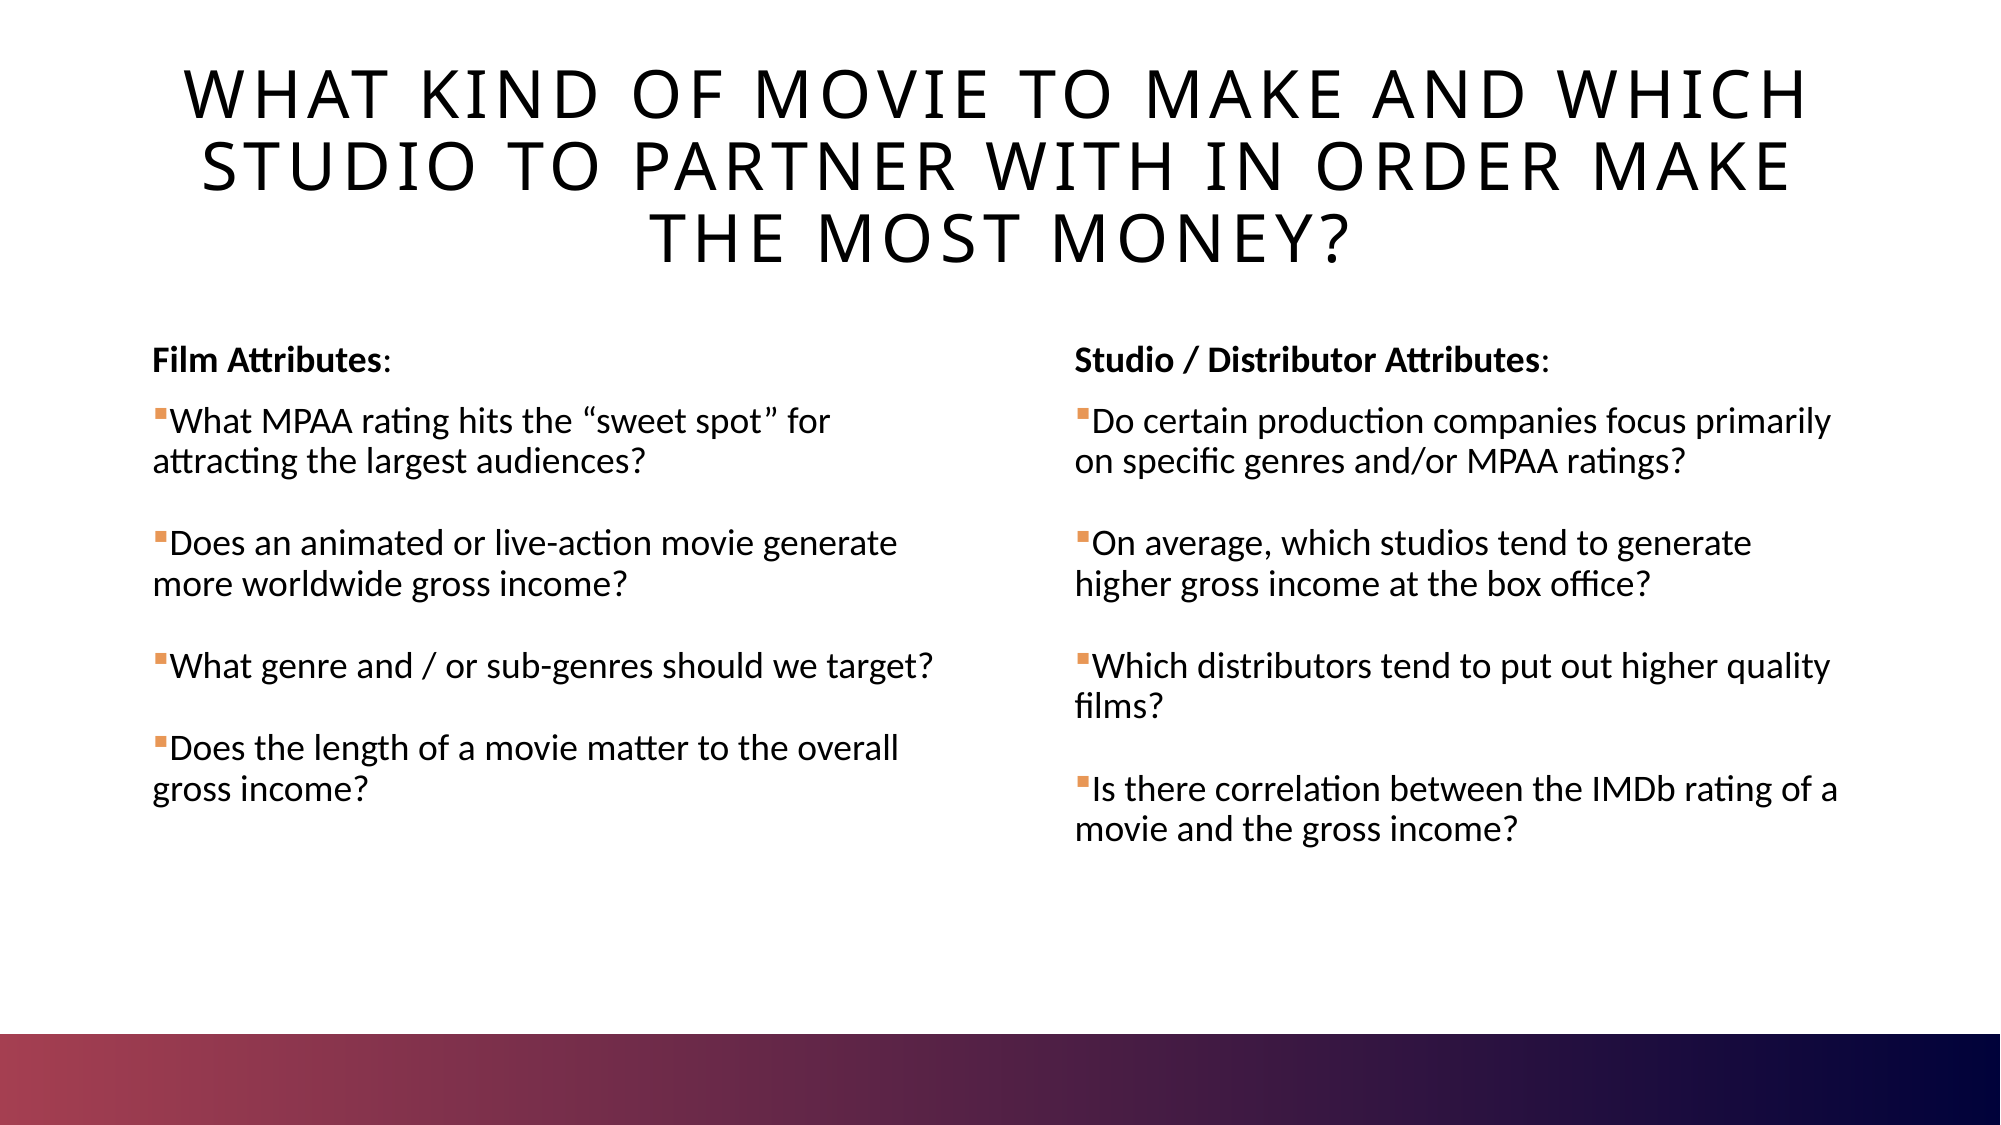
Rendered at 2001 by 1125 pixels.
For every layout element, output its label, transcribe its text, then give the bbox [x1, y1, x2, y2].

list Film Attributes: What MPAA rating hits the “sweet spot” for attracting the largest audiences? Does an animated or live-action movie generate more worldwide gross income? What genre and / or sub-genres should we target? Does the length of a movie matter to the overall gross income? [137, 332, 993, 1011]
list Studio / Distributor Attributes: Do certain production companies focus primarily on specific genres and/or MPAA ratings? On average, which studios tend to generate higher gross income at the box office? Which distributors tend to put out higher quality films? Is there correlation between the IMDb rating of a movie and the gross income? [1059, 332, 1863, 1011]
title What Kind of Movie to make and which Studio to partner with in order make the most money? [137, 60, 1863, 278]
text_box [0, 1033, 2000, 1125]
